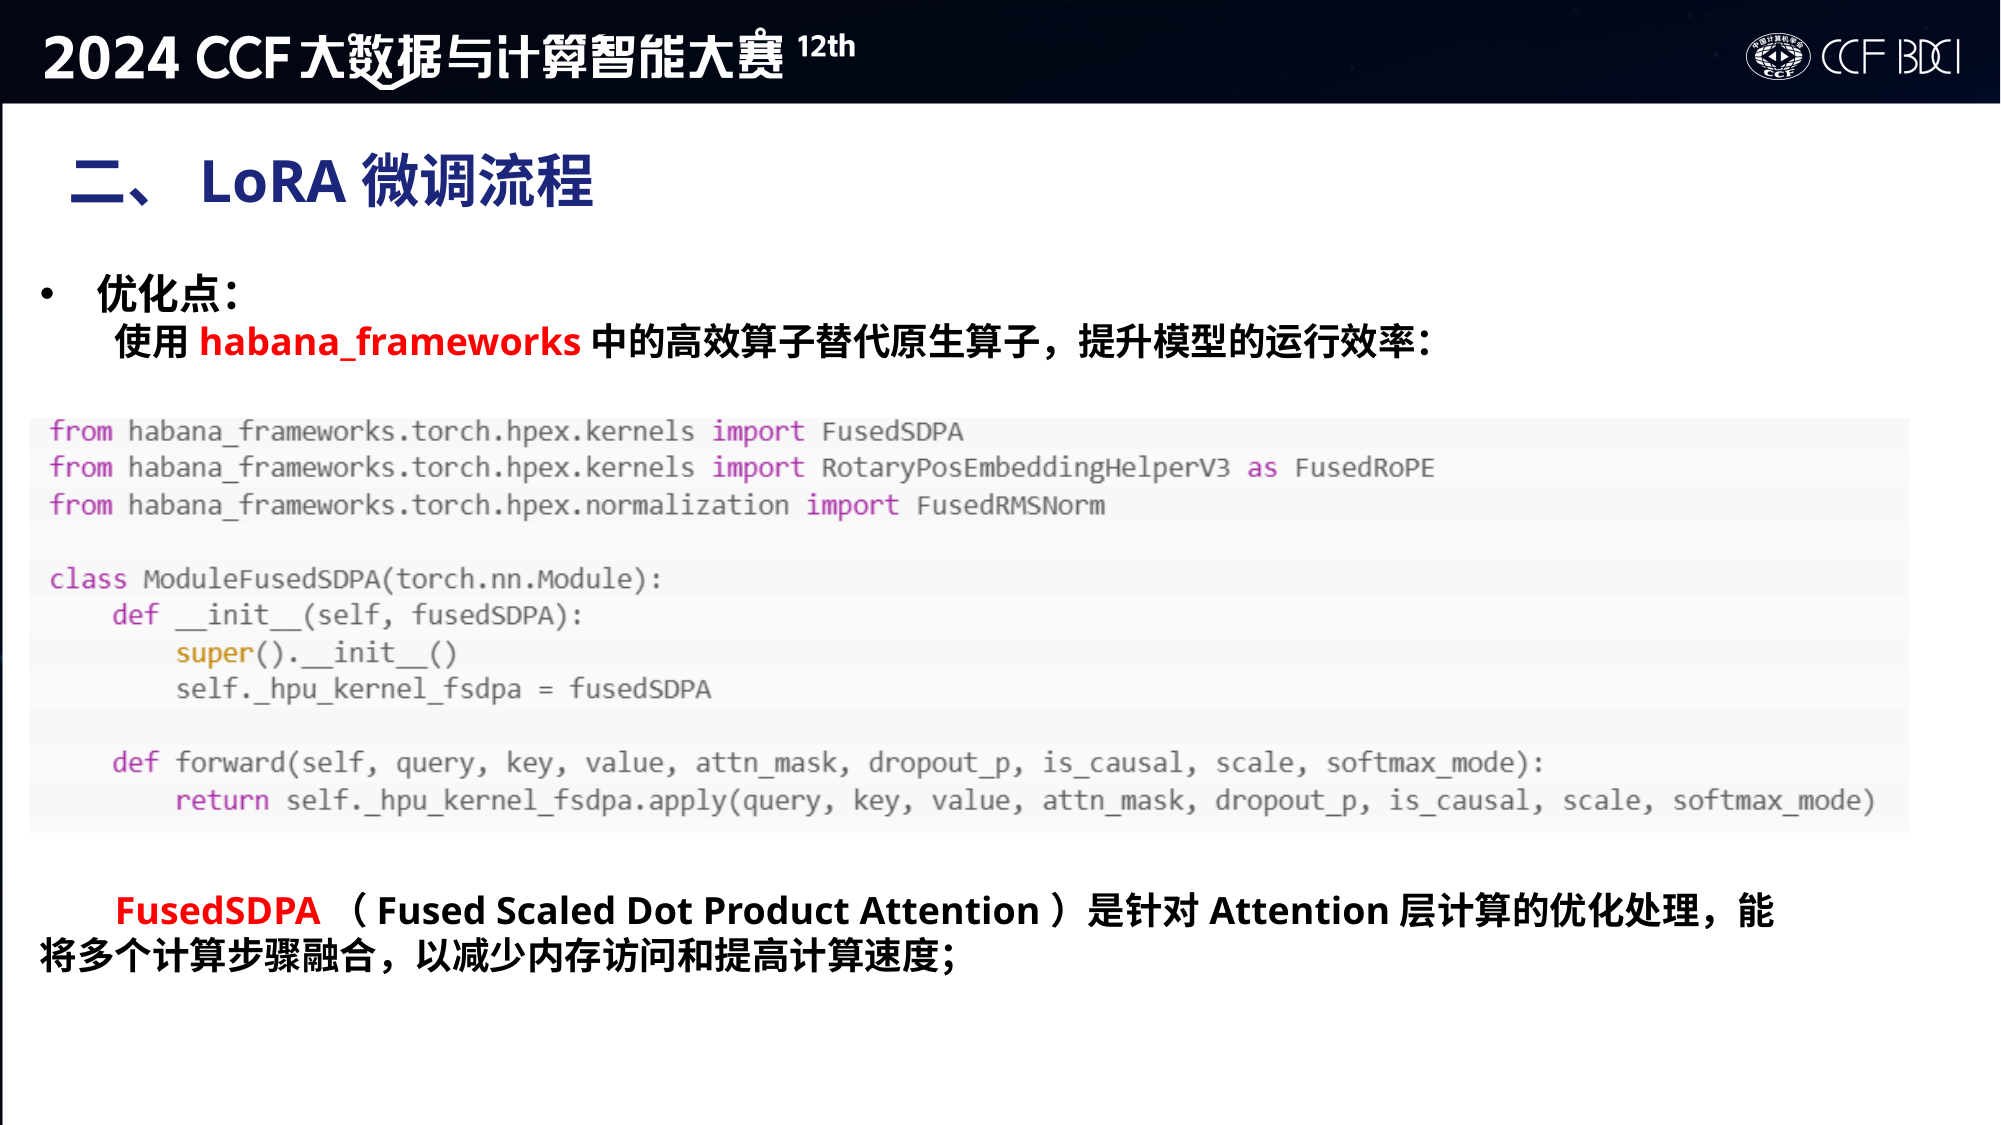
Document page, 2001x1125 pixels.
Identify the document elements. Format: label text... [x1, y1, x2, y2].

text_box FusedSDPA（Fused Scaled Dot Product Attention）是针对Attention层计算的优化处理，能将多个计算步骤融合，以减少内存访问和提高计算速度； [0, 726, 1836, 1093]
text_box 优化点： 使用habana_frameworks中的高效算子替代原生算子，提升模型的运行效率： [0, 109, 1836, 476]
picture [0, 0, 2001, 1125]
